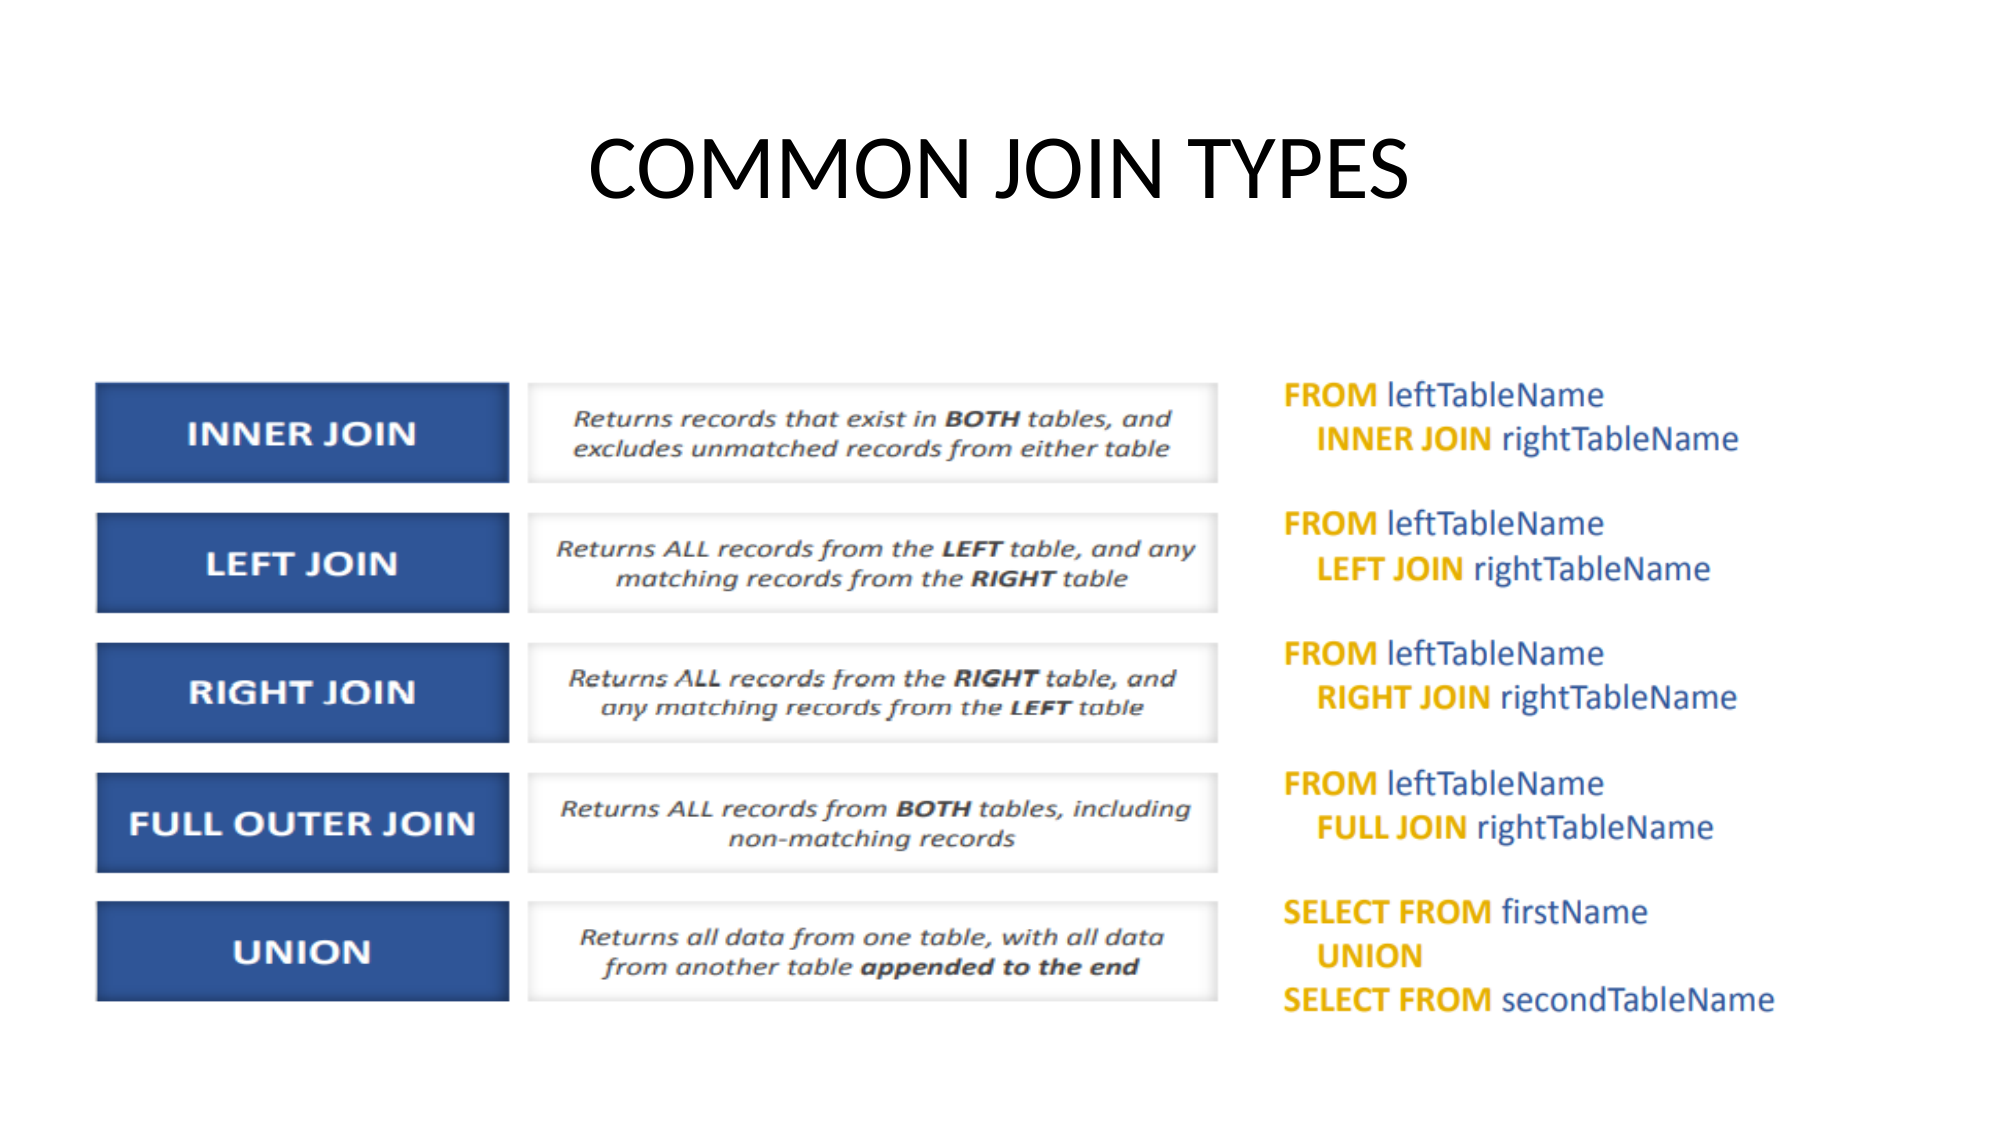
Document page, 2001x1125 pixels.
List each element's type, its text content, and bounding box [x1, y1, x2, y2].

picture [1271, 369, 1809, 1027]
title COMMON JOIN TYPES [137, 59, 1863, 278]
picture [69, 369, 1237, 1022]
